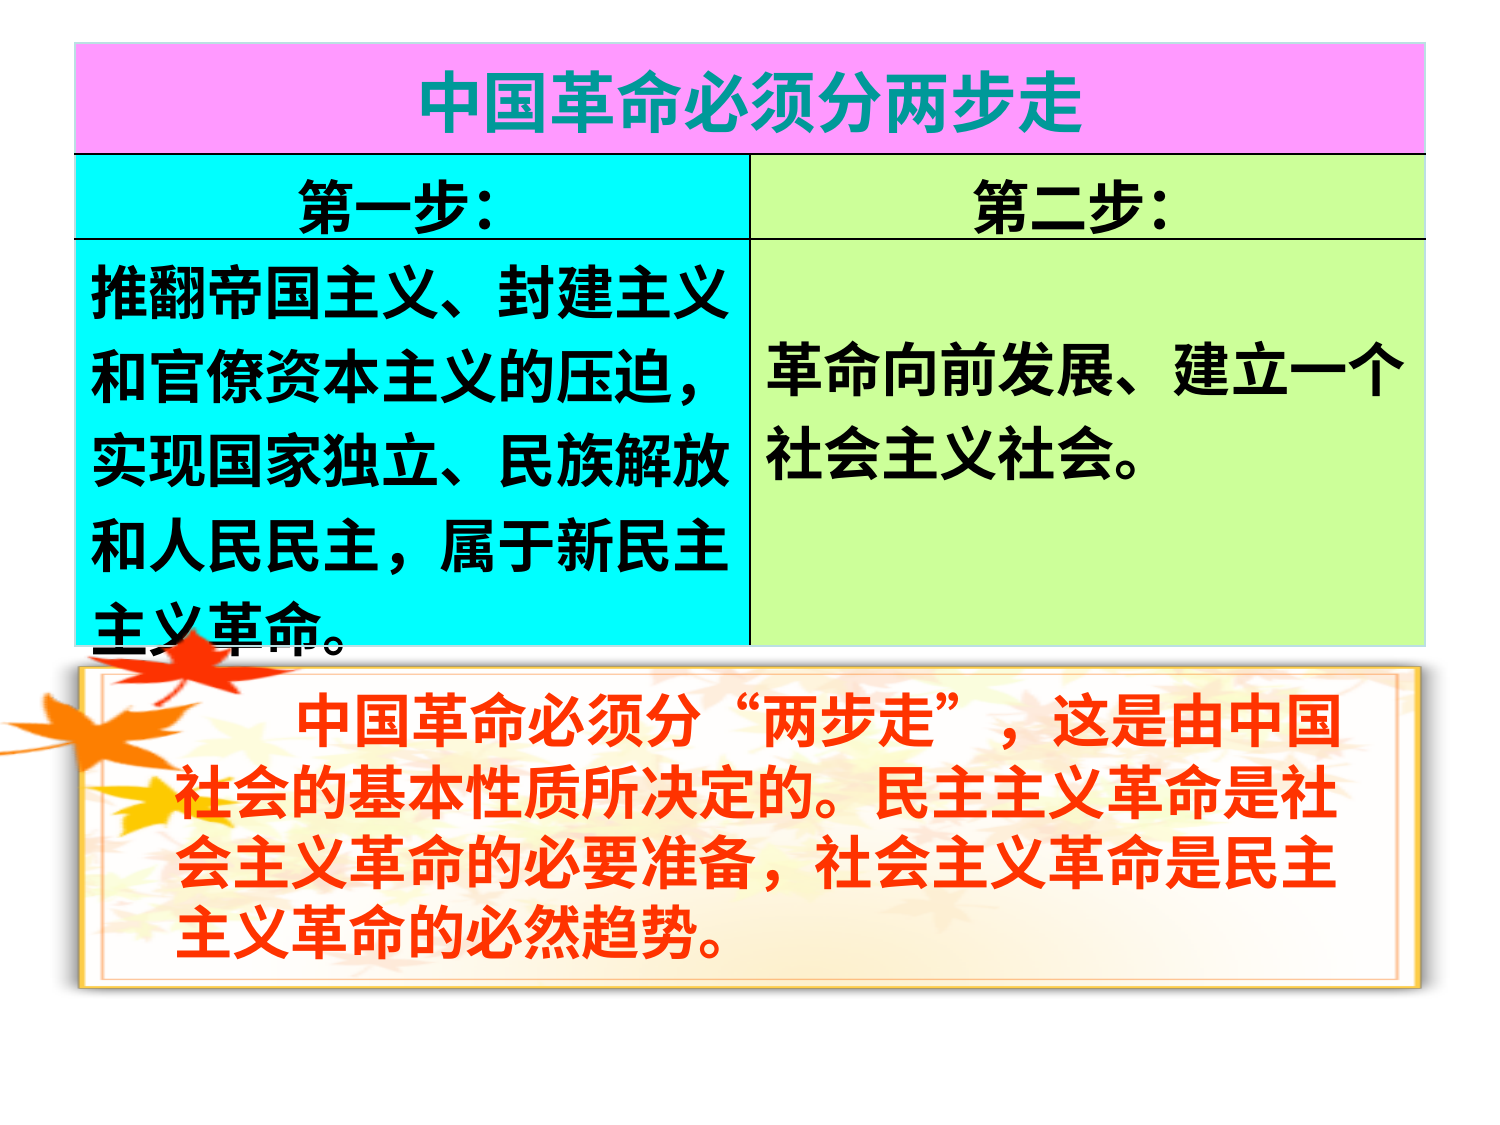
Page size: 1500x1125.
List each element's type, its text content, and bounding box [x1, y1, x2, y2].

table_cell 第一步： [76, 155, 749, 238]
table_cell 第二步： [751, 155, 1424, 238]
picture [0, 621, 1500, 1000]
table_cell 推翻帝国主义、封建主义和官僚资本主义的压迫，实现国家独立、民族解放和人民民主，属于新民主主义革命。 [76, 240, 749, 621]
table_header 中国革命必须分两步走 [76, 44, 1424, 153]
table_cell 革命向前发展、建立一个社会主义社会。 [751, 240, 1424, 621]
